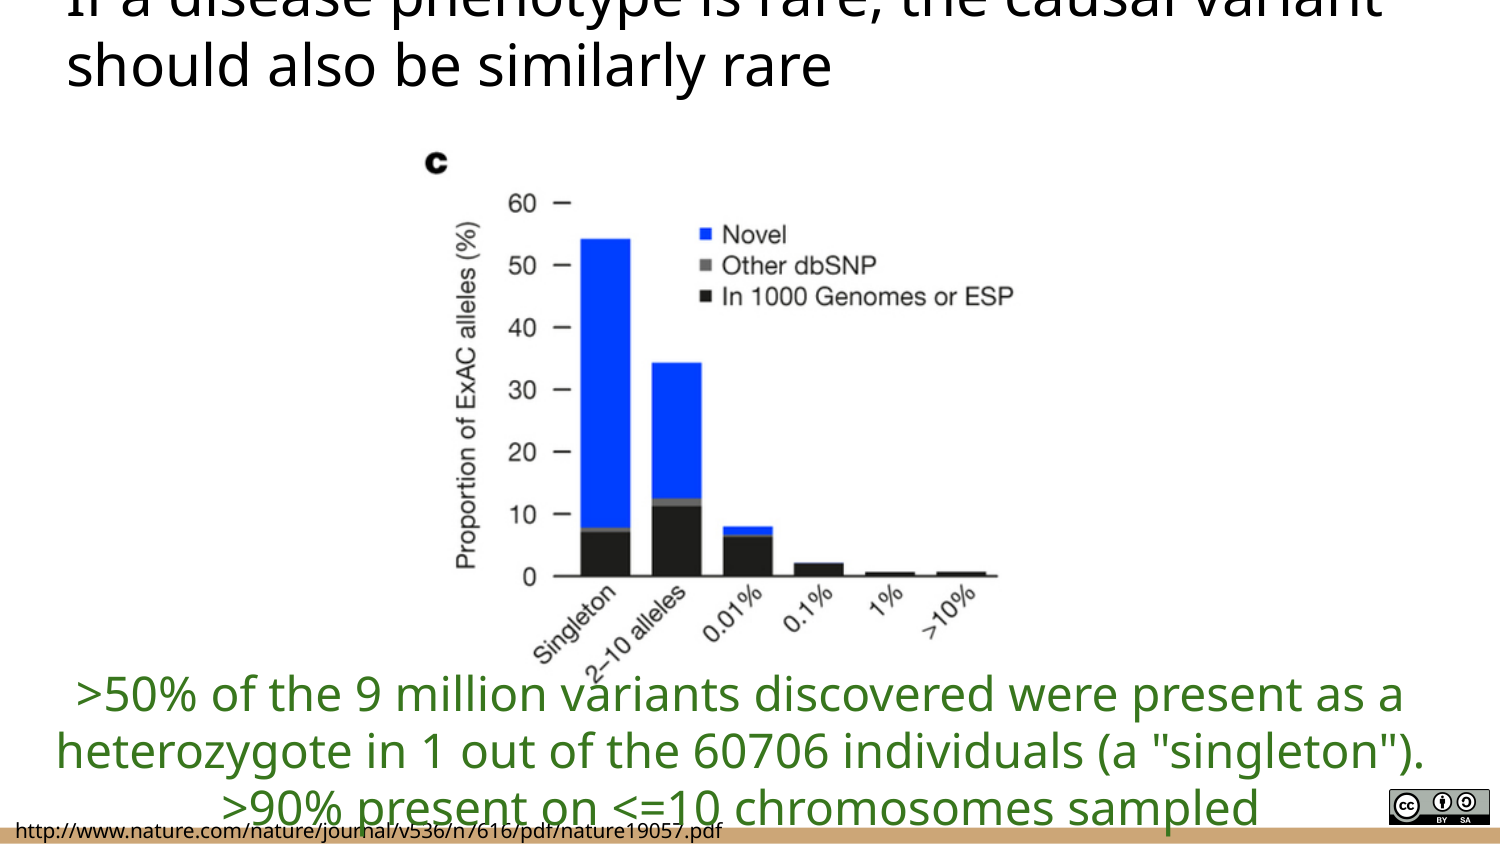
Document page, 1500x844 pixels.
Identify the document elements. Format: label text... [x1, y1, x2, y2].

picture [1389, 789, 1490, 825]
title If a disease phenotype is rare, the causal variant should also be similarly rare [51, 10, 1471, 114]
picture [410, 126, 1071, 716]
text_box >50% of the 9 million variants discovered were present as a heterozygote in 1 out of the 60706 individuals (a "singleton"). >90% present on <=10 chromosomes sampled [12, 693, 1471, 805]
text_box http://www.nature.com/nature/journal/v536/n7616/pdf/nature19057.pdf [0, 818, 1005, 843]
